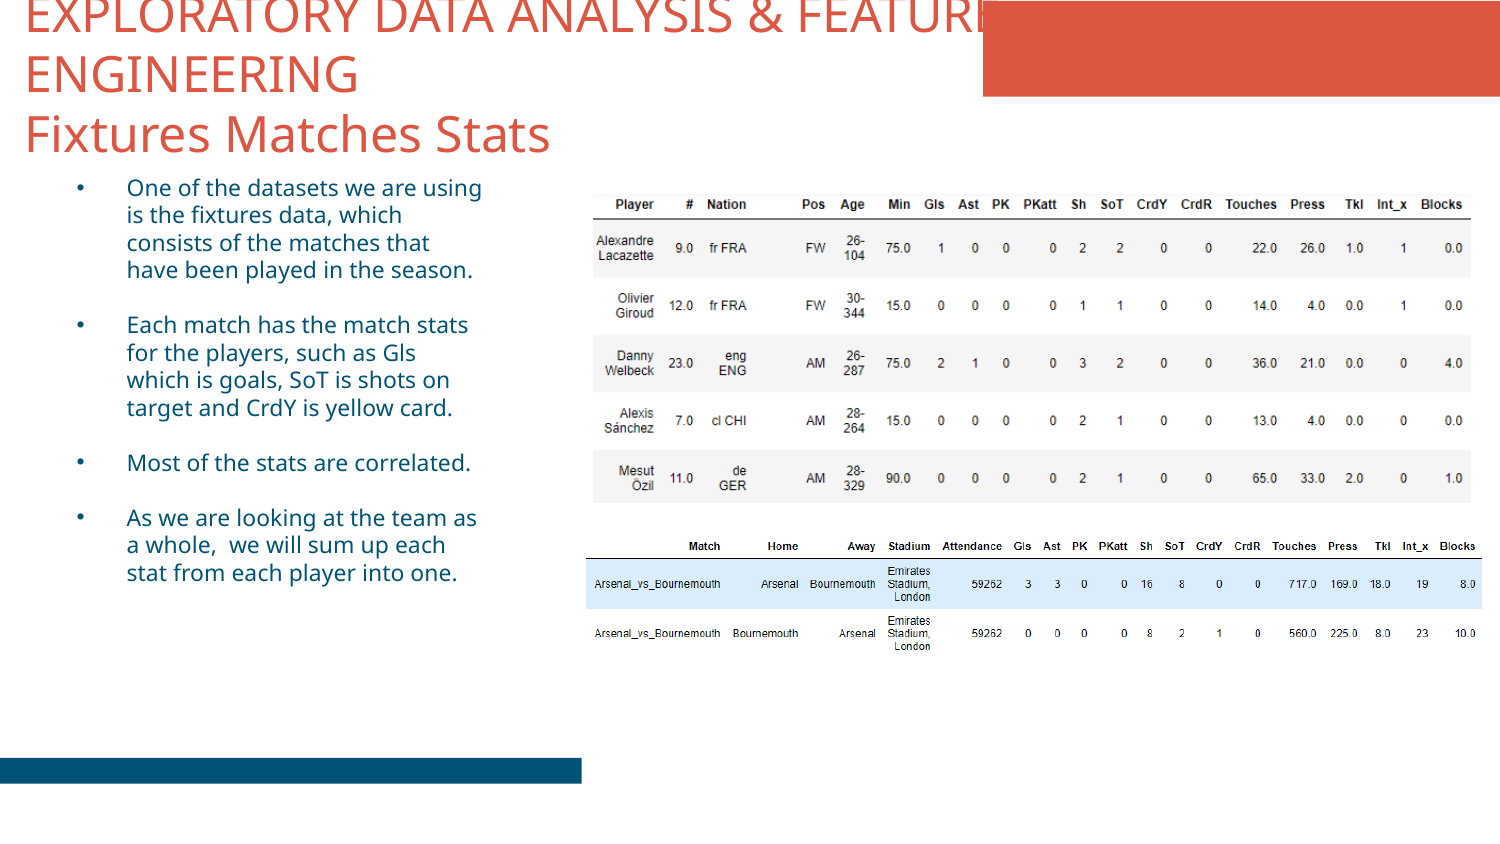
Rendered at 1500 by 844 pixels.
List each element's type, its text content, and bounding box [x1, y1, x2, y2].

title EXPLORATORY DATA ANALYSIS & FEATURE ENGINEERING Fixtures Matches Stats [9, 40, 1333, 104]
picture [586, 535, 1483, 660]
subtitle One of the datasets we are using is the fixtures data, which consists of the matches that have been played in the season. Each match has the match stats for the players, such as Gls which is goals, SoT is shots on target and CrdY is yellow card. Most of the stats are correlated. As we are looking at the team as a whole, we will sum up each stat from each player into one. [36, 216, 501, 598]
picture [593, 194, 1471, 504]
